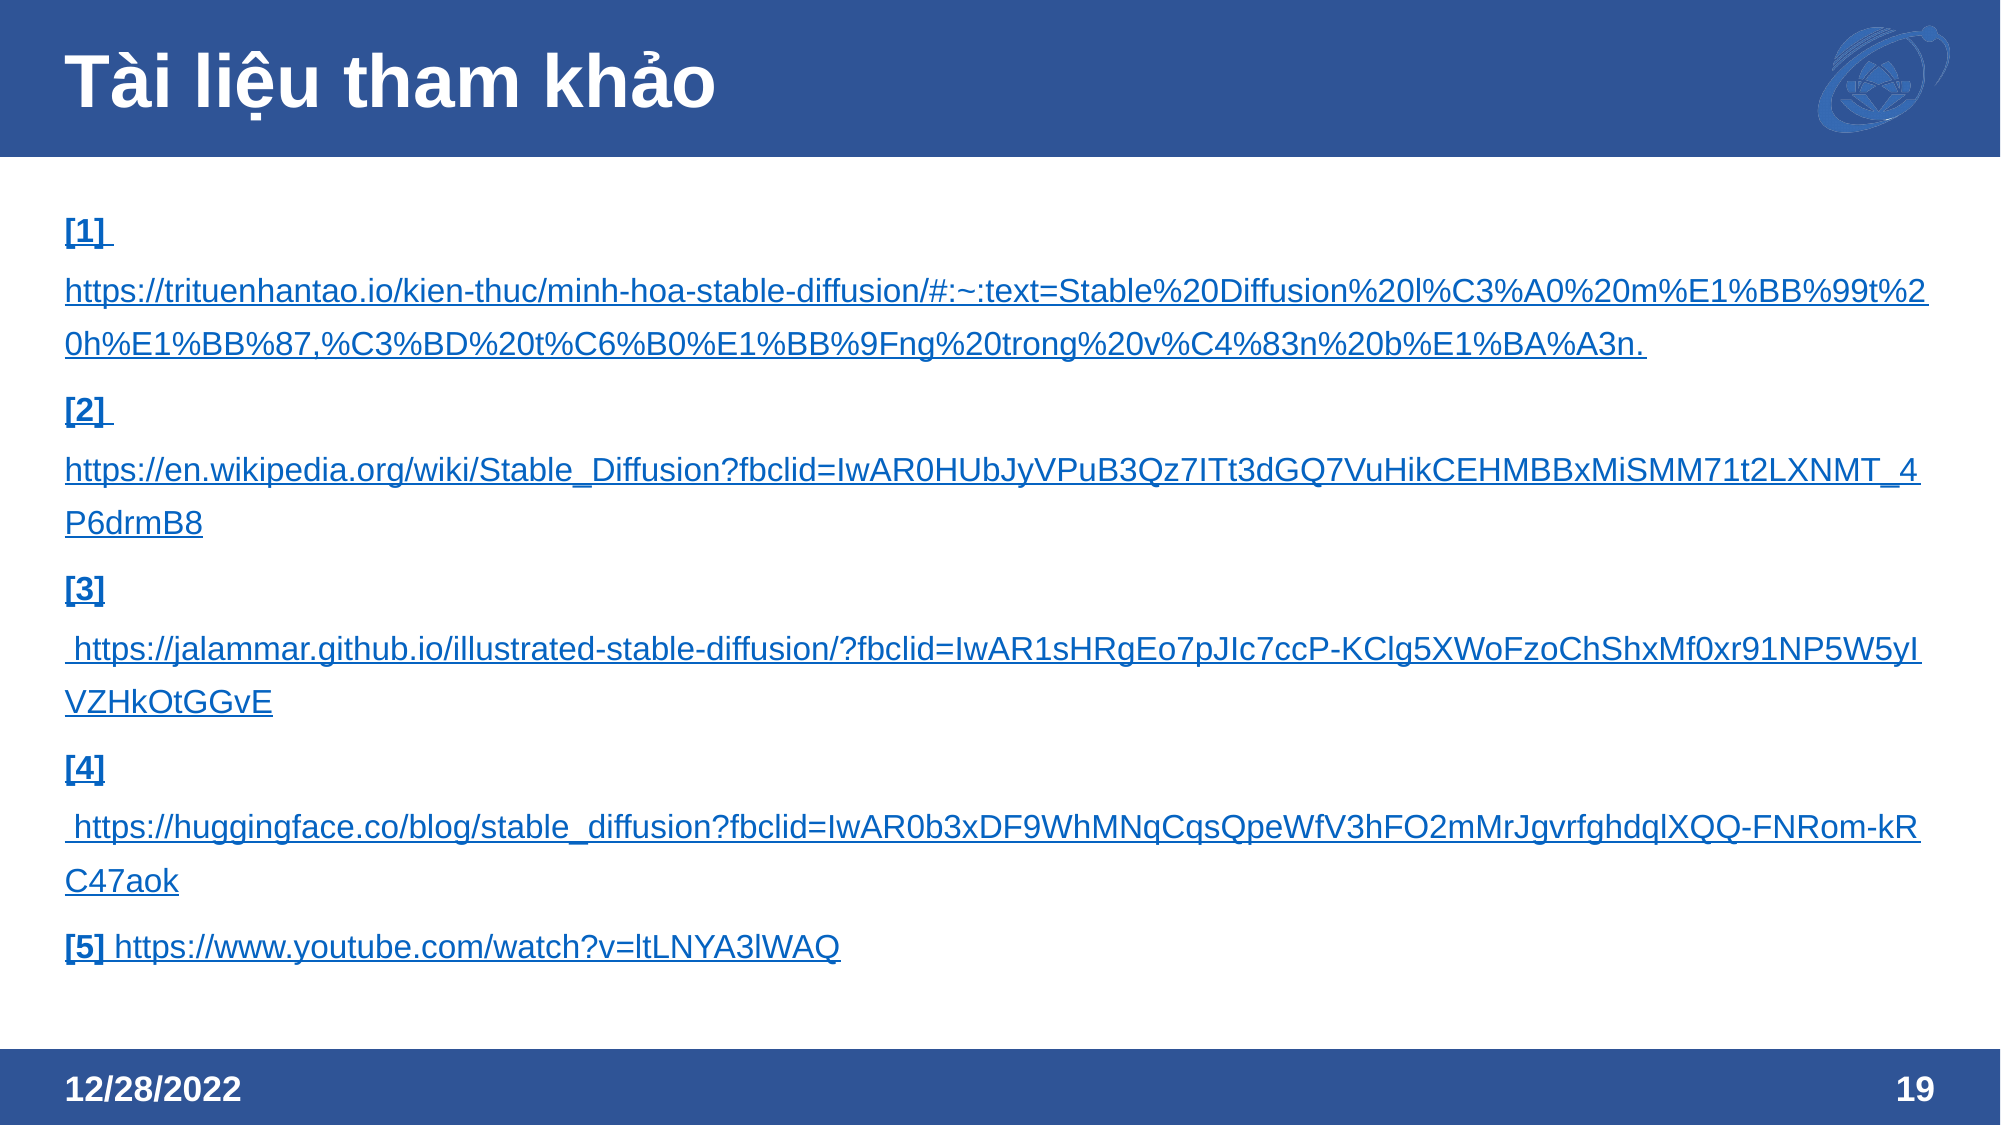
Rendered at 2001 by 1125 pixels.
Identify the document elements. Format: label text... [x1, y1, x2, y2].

list [1] https://trituenhantao.io/kien-thuc/minh-hoa-stable-diffusion/#:~:text=Stable%20Diffusion%20l%C3%A0%20m%E1%BB%99t%20h%E1%BB%87,%C3%BD%20t%C6%B0%E1%BB%9Fng%20trong%20v%C4%83n%20b%E1%BA%A3n. [2] https://en.wikipedia.org/wiki/Stable_Diffusion?fbclid=IwAR0HUbJyVPuB3Qz7ITt3dGQ7VuHikCEHMBBxMiSMM71t2LXNMT_4P6drmB8 [3] https://jalammar.github.io/illustrated-stable-diffusion/?fbclid=IwAR1sHRgEo7pJIc7ccP-KClg5XWoFzoChShxMf0xr91NP5W5yIVZHkOtGGvE [4] https://huggingface.co/blog/stable_diffusion?fbclid=IwAR0b3xDF9WhMNqCqsQpeWfV3hFO2mMrJgvrfghdqlXQQ-FNRom-kRC47aok [5] https://www.youtube.com/watch?v=ltLNYA3lWAQ [49, 181, 1951, 1030]
slide_number 19 [1613, 1057, 1951, 1118]
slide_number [49, 1057, 384, 1118]
title Tài liệu tham khảo [49, 0, 1951, 155]
